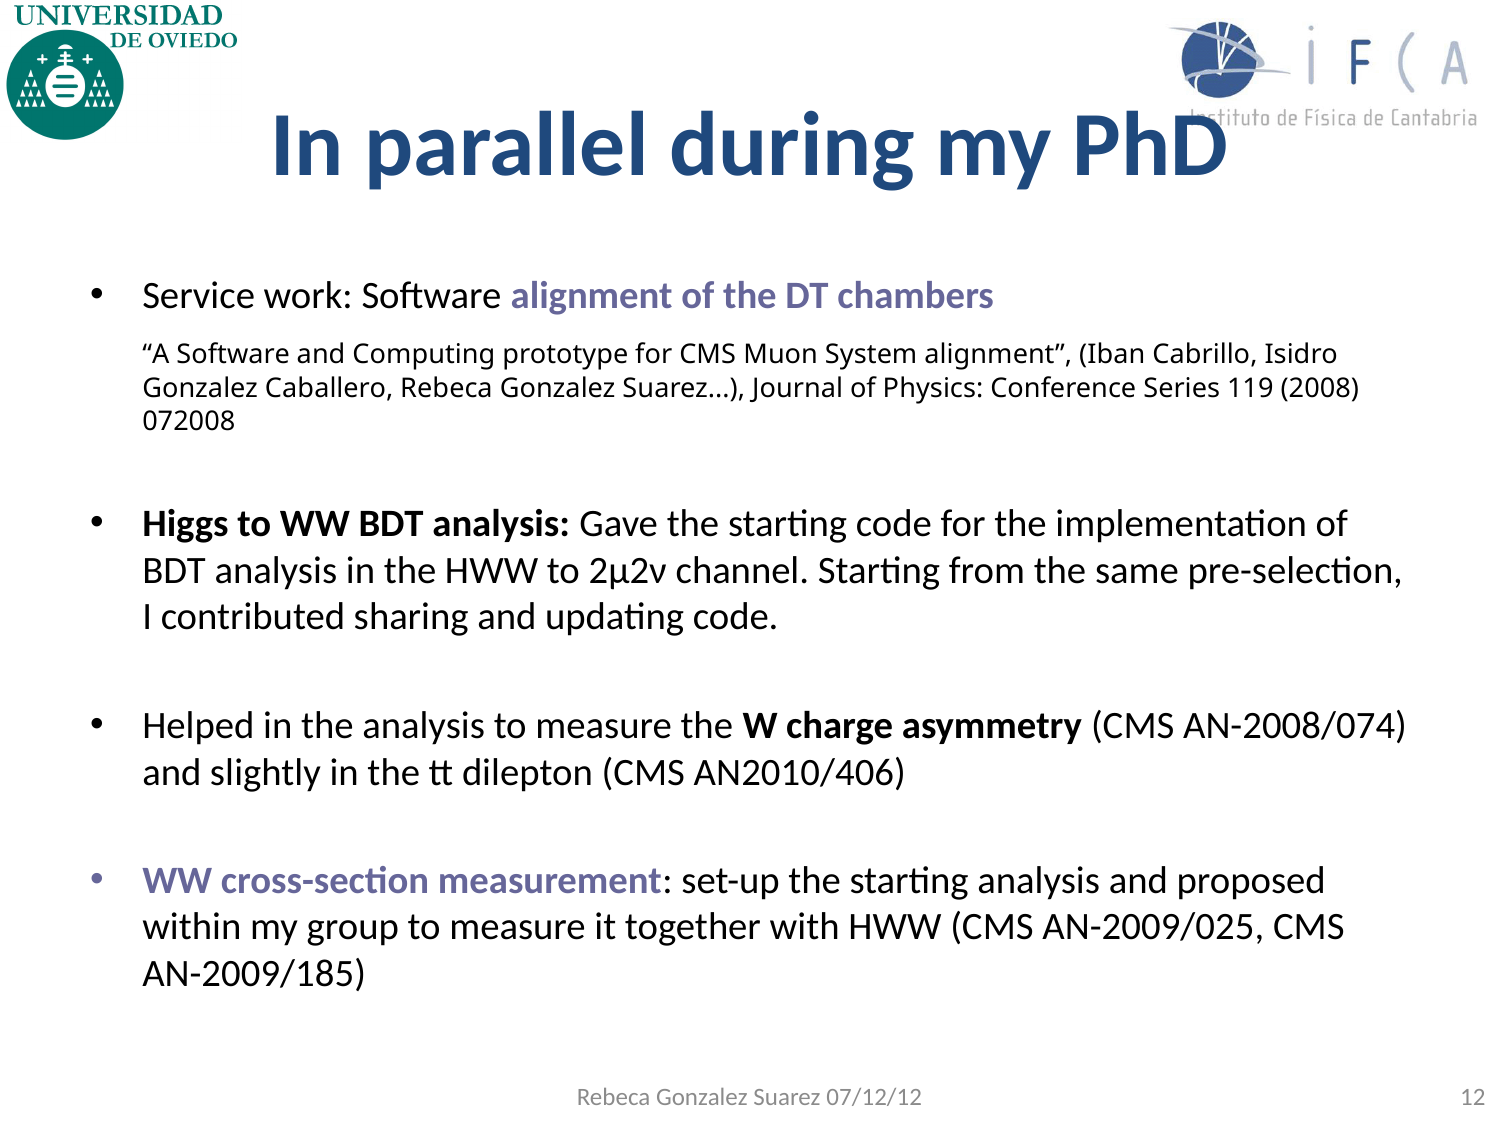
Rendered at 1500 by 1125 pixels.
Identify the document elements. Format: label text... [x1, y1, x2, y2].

slide_number 12 [1150, 1065, 1500, 1125]
picture [1159, 0, 1500, 143]
picture [0, 0, 242, 143]
title In parallel during my PhD [75, 45, 1425, 233]
list Service work: Software alignment of the DT chambers “A Software and Computing prototype for CMS Muon System alignment”, (Iban Cabrillo, Isidro Gonzalez Caballero, Rebeca Gonzalez Suarez...), Journal of Physics: Conference Series 119 (2008) 072008 Higgs to WW BDT analysis: Gave the starting code for the implementation of BDT analysis in the HWW to 2µ2ν channel. Starting from the same pre-selection, I contributed sharing and updating code. Helped in the analysis to measure the W charge asymmetry (CMS AN-2008/074) and slightly in the tt dilepton (CMS AN2010/406) WW cross-section measurement: set-up the starting analysis and proposed within my group to measure it together with HWW (CMS AN-2009/025, CMS AN-2009/185) [75, 262, 1425, 1005]
footer Rebeca Gonzalez Suarez 07/12/12 [512, 1065, 988, 1125]
